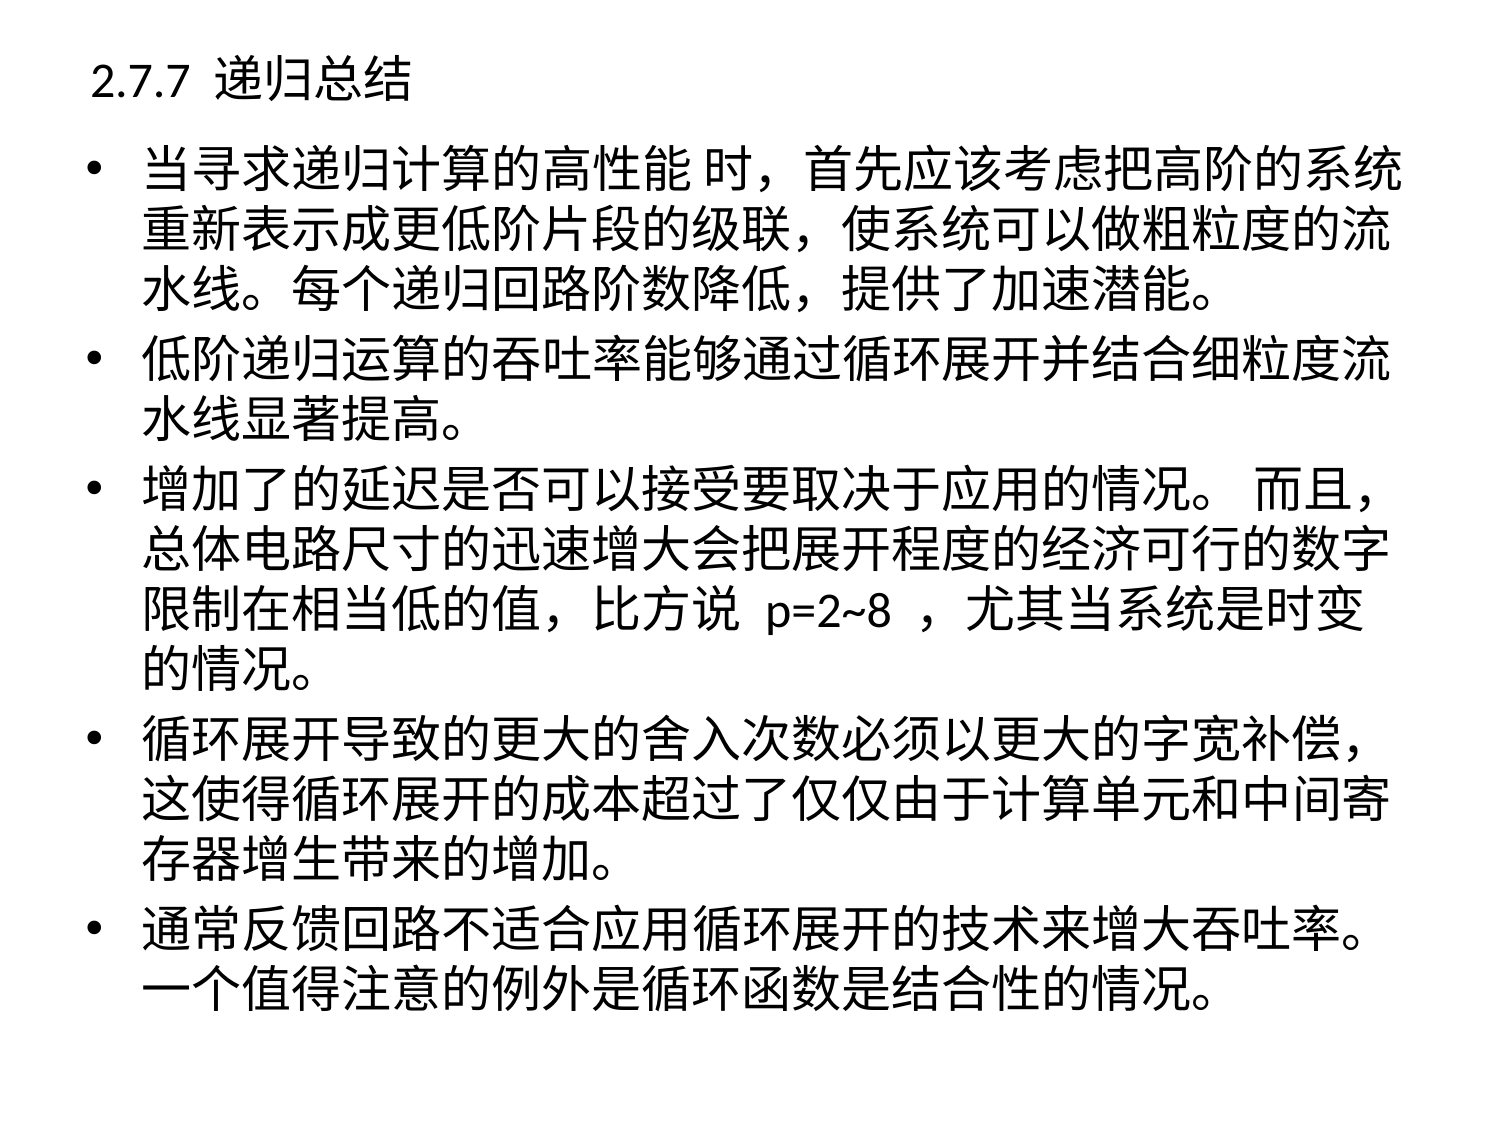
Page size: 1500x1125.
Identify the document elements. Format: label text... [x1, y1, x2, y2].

title 2.7.7 递归总结 [75, 19, 1425, 135]
list 当寻求递归计算的高性能 时，首先应该考虑把高阶的系统重新表示成更低阶片段的级联，使系统可以做粗粒度的流水线。每个递归回路阶数降低，提供了加速潜能。 低阶递归运算的吞吐率能够通过循环展开并结合细粒度流水线显著提高。 增加了的延迟是否可以接受要取决于应用的情况。 而且，总体电路尺寸的迅速增大会把展开程度的经济可行的数字限制在相当低的值，比方说 p=2~8 ，尤其当系统是时变的情况。 循环展开导致的更大的舍入次数必须以更大的字宽补偿，这使得循环展开的成本超过了仅仅由于计算单元和中间寄存器增生带来的增加。 通常反馈回路不适合应用循环展开的技术来增大吞吐率。一个值得注意的例外是循环函数是结合性的情况。 [70, 129, 1421, 1125]
